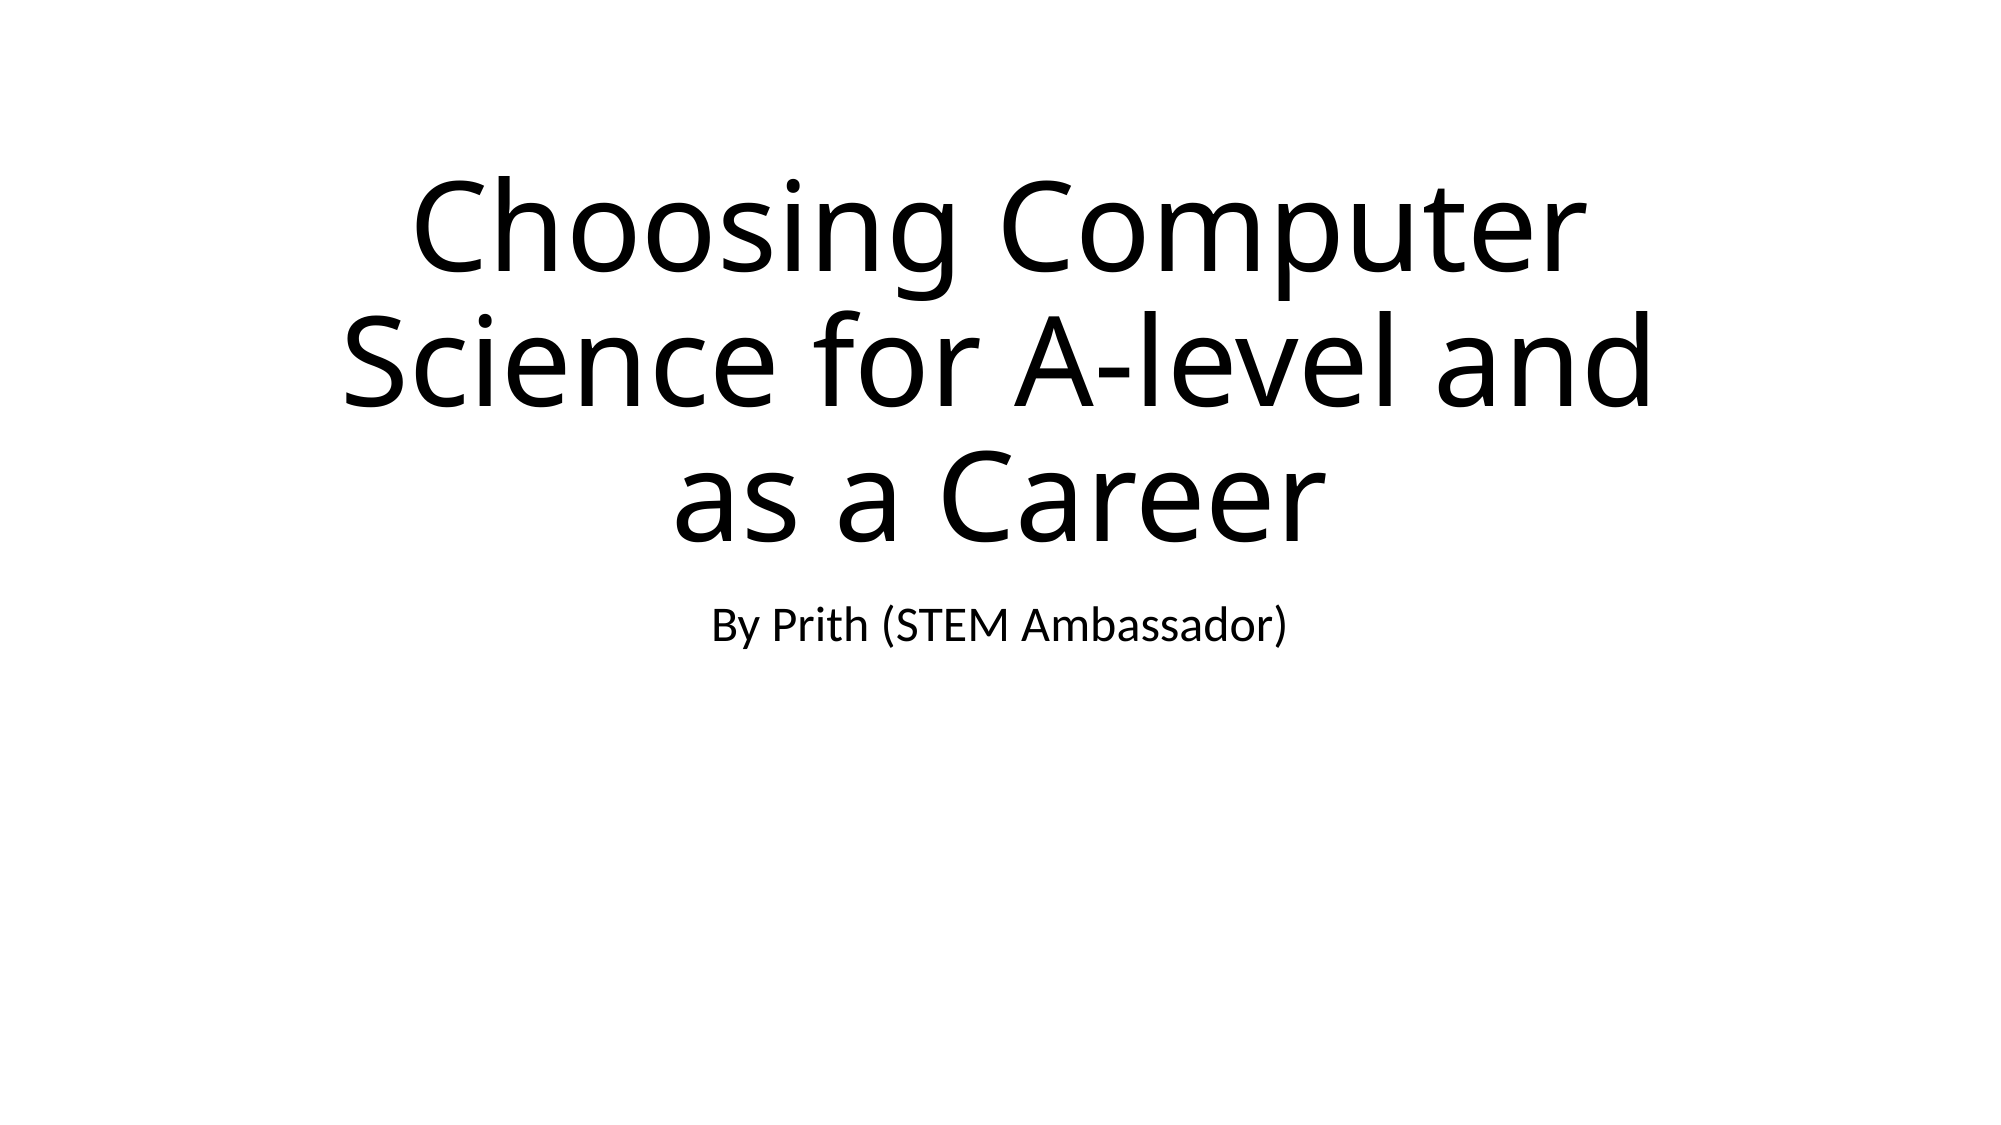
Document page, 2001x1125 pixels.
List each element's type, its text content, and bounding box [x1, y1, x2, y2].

subtitle By Prith (STEM Ambassador) [249, 590, 1750, 863]
title Choosing Computer Science for A-level and as a Career [249, 184, 1750, 576]
